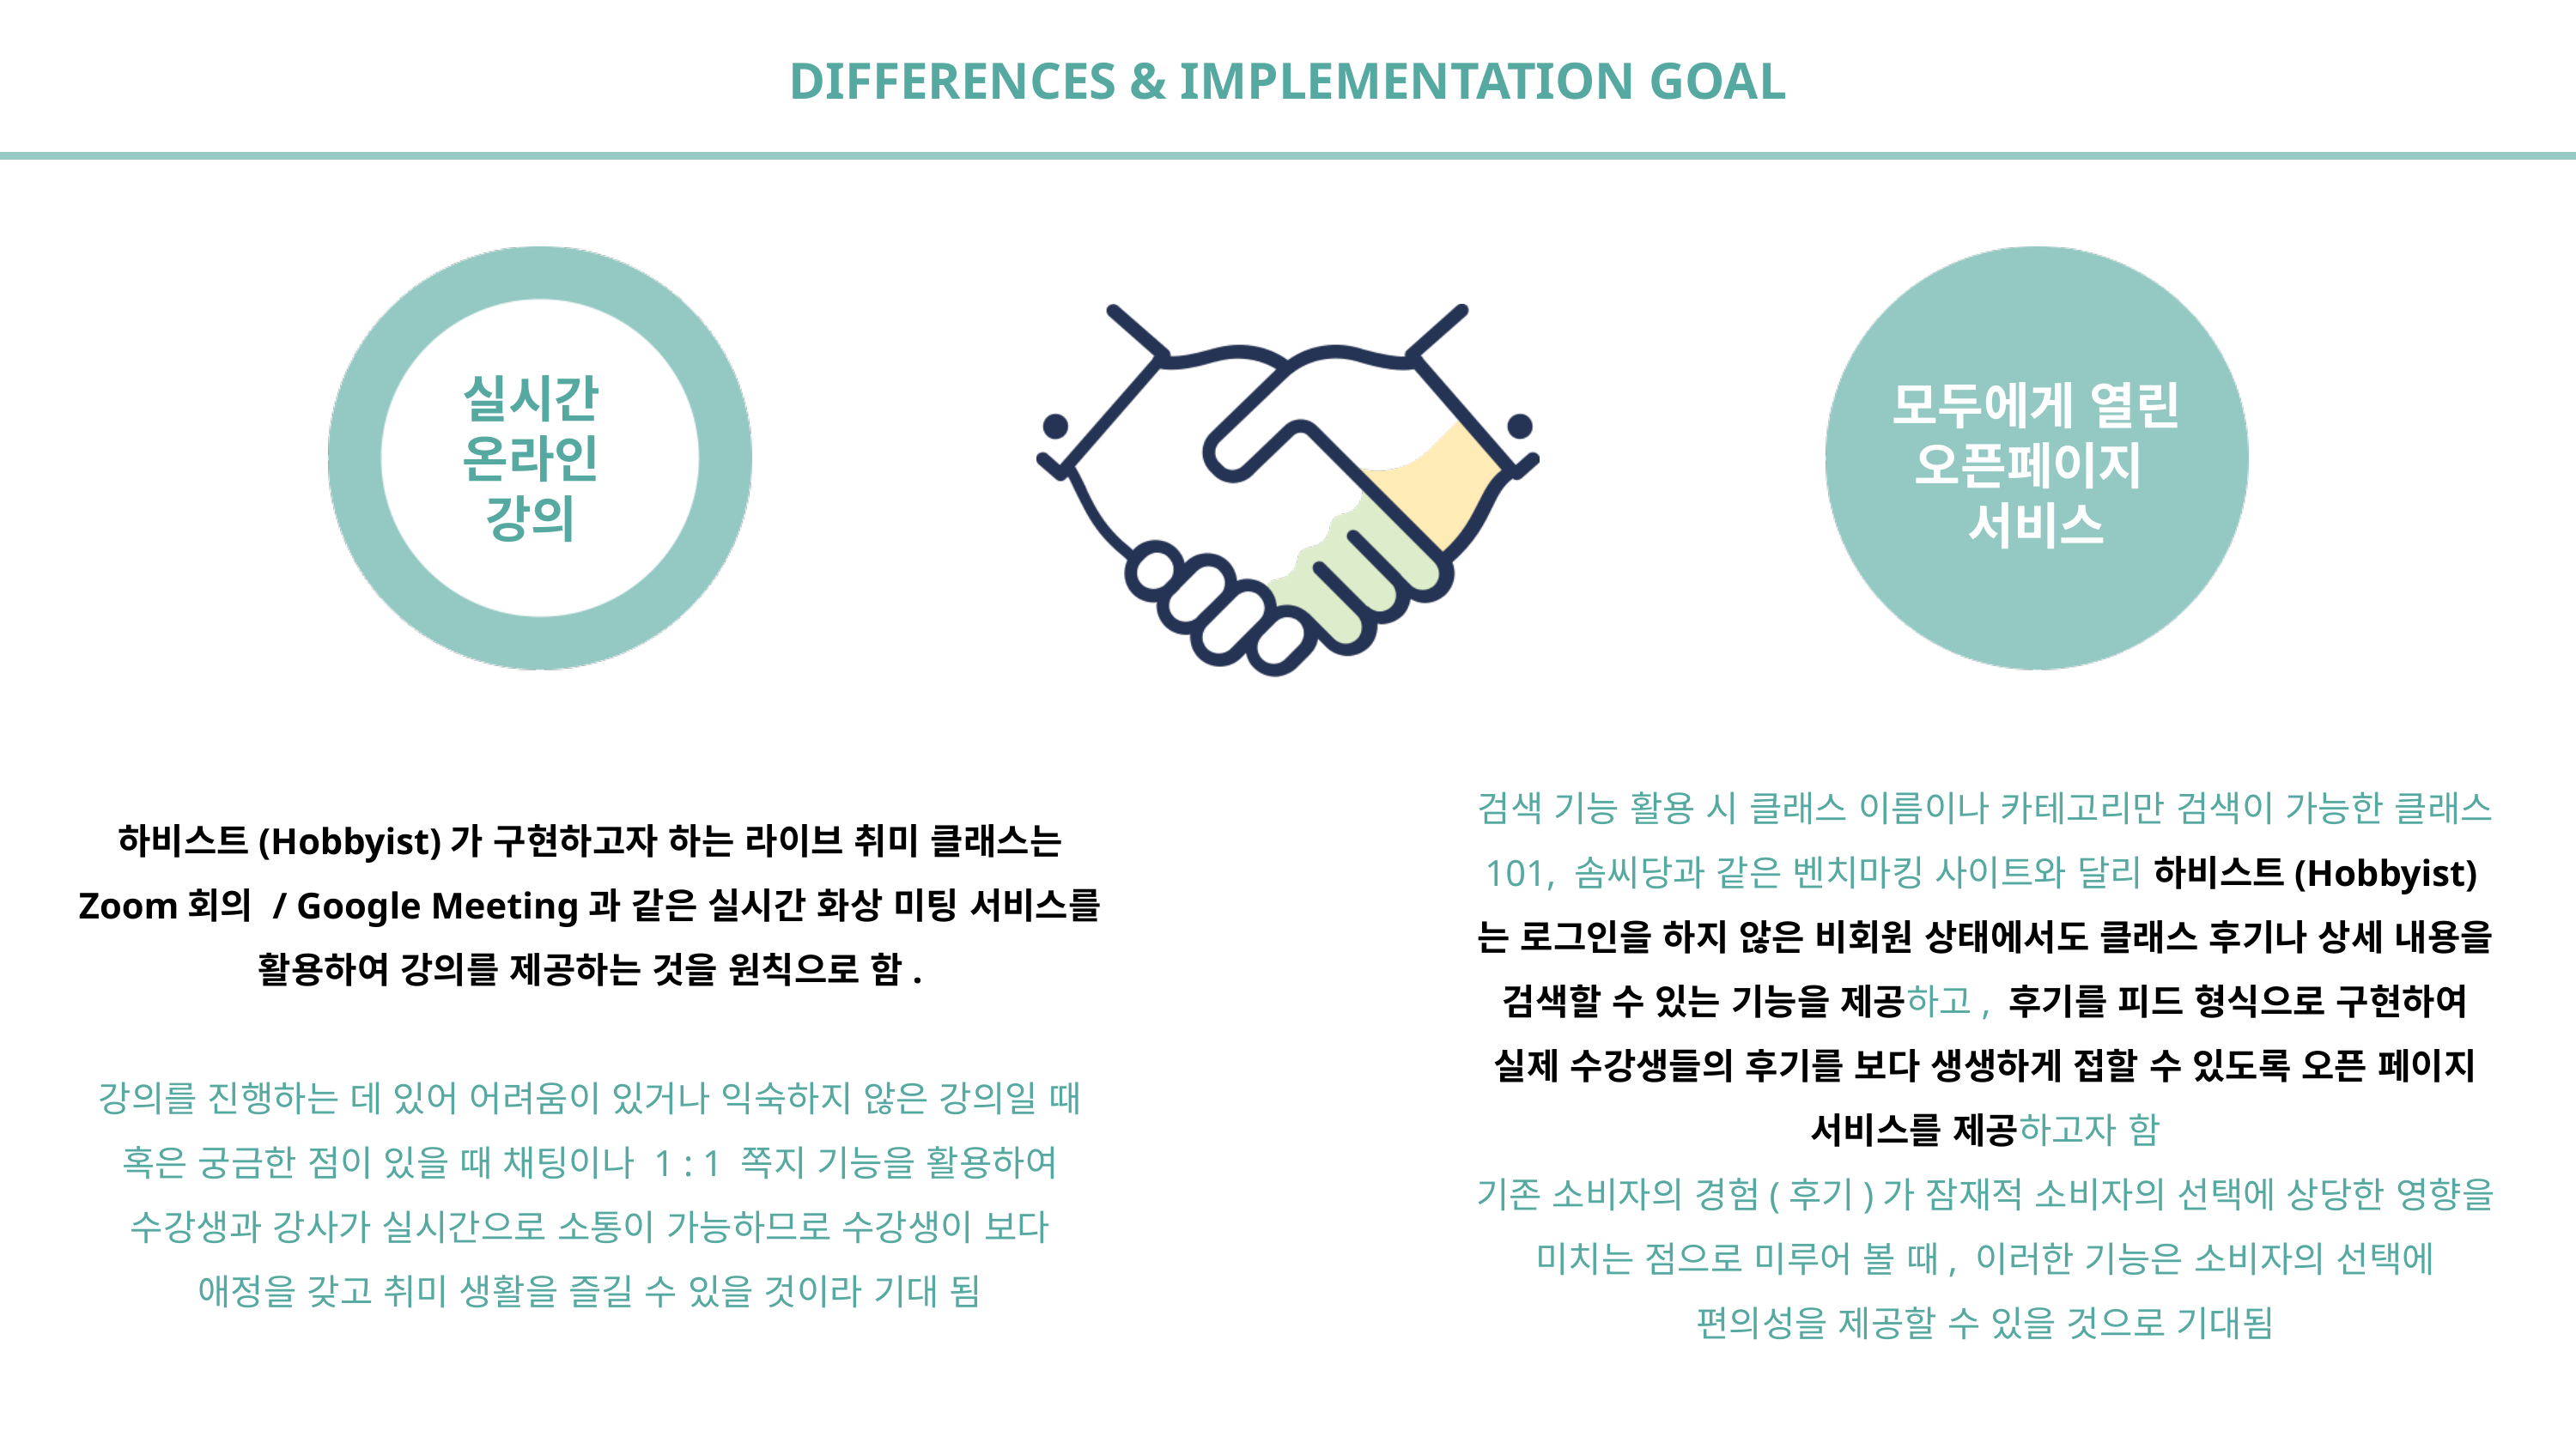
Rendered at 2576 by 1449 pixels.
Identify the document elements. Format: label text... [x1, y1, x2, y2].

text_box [1824, 246, 2249, 671]
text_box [326, 246, 752, 671]
text_box DIFFERENCES & IMPLEMENTATION GOAL [0, 42, 2576, 116]
text_box 검색 기능 활용 시 클래스 이름이나 카테고리만 검색이 가능한 클래스 101, 솜씨당과 같은 벤치마킹 사이트와 달리 하비스트(Hobbyist)는 로그인을 하지 않은 비회원 상태에서도 클래스 후기나 상세 내용을 검색할 수 있는 기능을 제공하고, 후기를 피드 형식으로 구현하여 실제 수강생들의 후기를 보다 생생하게 접할 수 있도록 오픈 페이지 서비스를 제공하고자 함 기존 소비자의 경험(후기)가 잠재적 소비자의 선택에 상당한 영향을 미치는 점으로 미루어 볼 때, 이러한 기능은 소비자의 선택에 편의성을 제공할 수 있을 것으로 기대됨 [1460, 758, 2512, 1351]
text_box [1036, 304, 1540, 677]
text_box 하비스트(Hobbyist)가 구현하고자 하는 라이브 취미 클래스는 Zoom회의 / Google Meeting과 같은 실시간 화상 미팅 서비스를 활용하여 강의를 제공하는 것을 원칙으로 함. 강의를 진행하는 데 있어 어려움이 있거나 익숙하지 않은 강의일 때 혹은 궁금한 점이 있을 때 채팅이나 1 : 1 쪽지 기능을 활용하여 수강생과 강사가 실시간으로 소통이 가능하므로 수강생이 보다 애정을 갖고 취미 생활을 즐길 수 있을 것이라 기대 됨 [64, 791, 1116, 1319]
